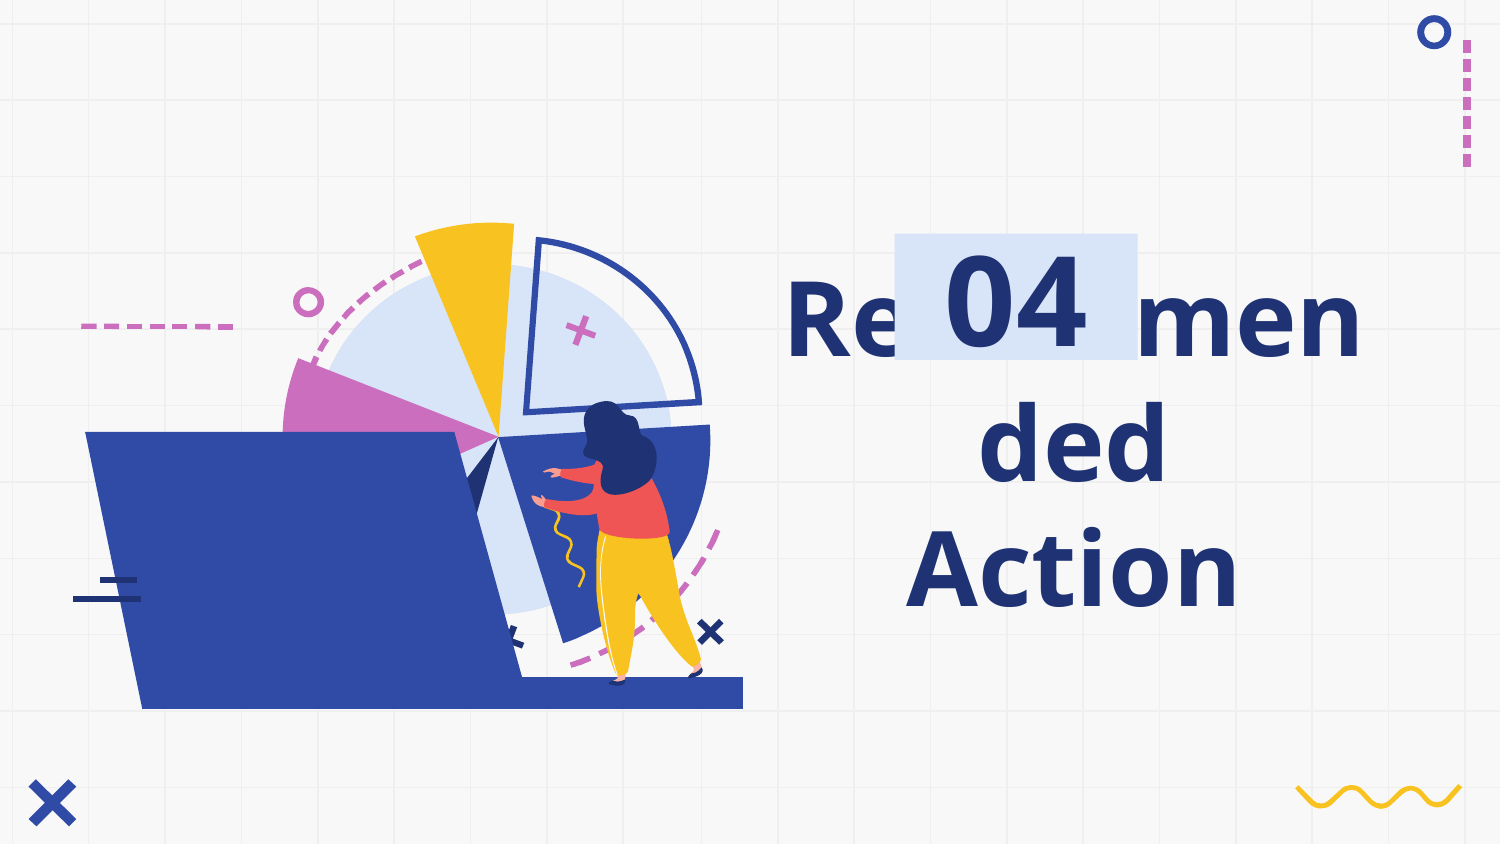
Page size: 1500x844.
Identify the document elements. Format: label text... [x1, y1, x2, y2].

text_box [73, 222, 744, 710]
title Recommended Action [748, 504, 1405, 642]
title 04 [894, 233, 1138, 360]
